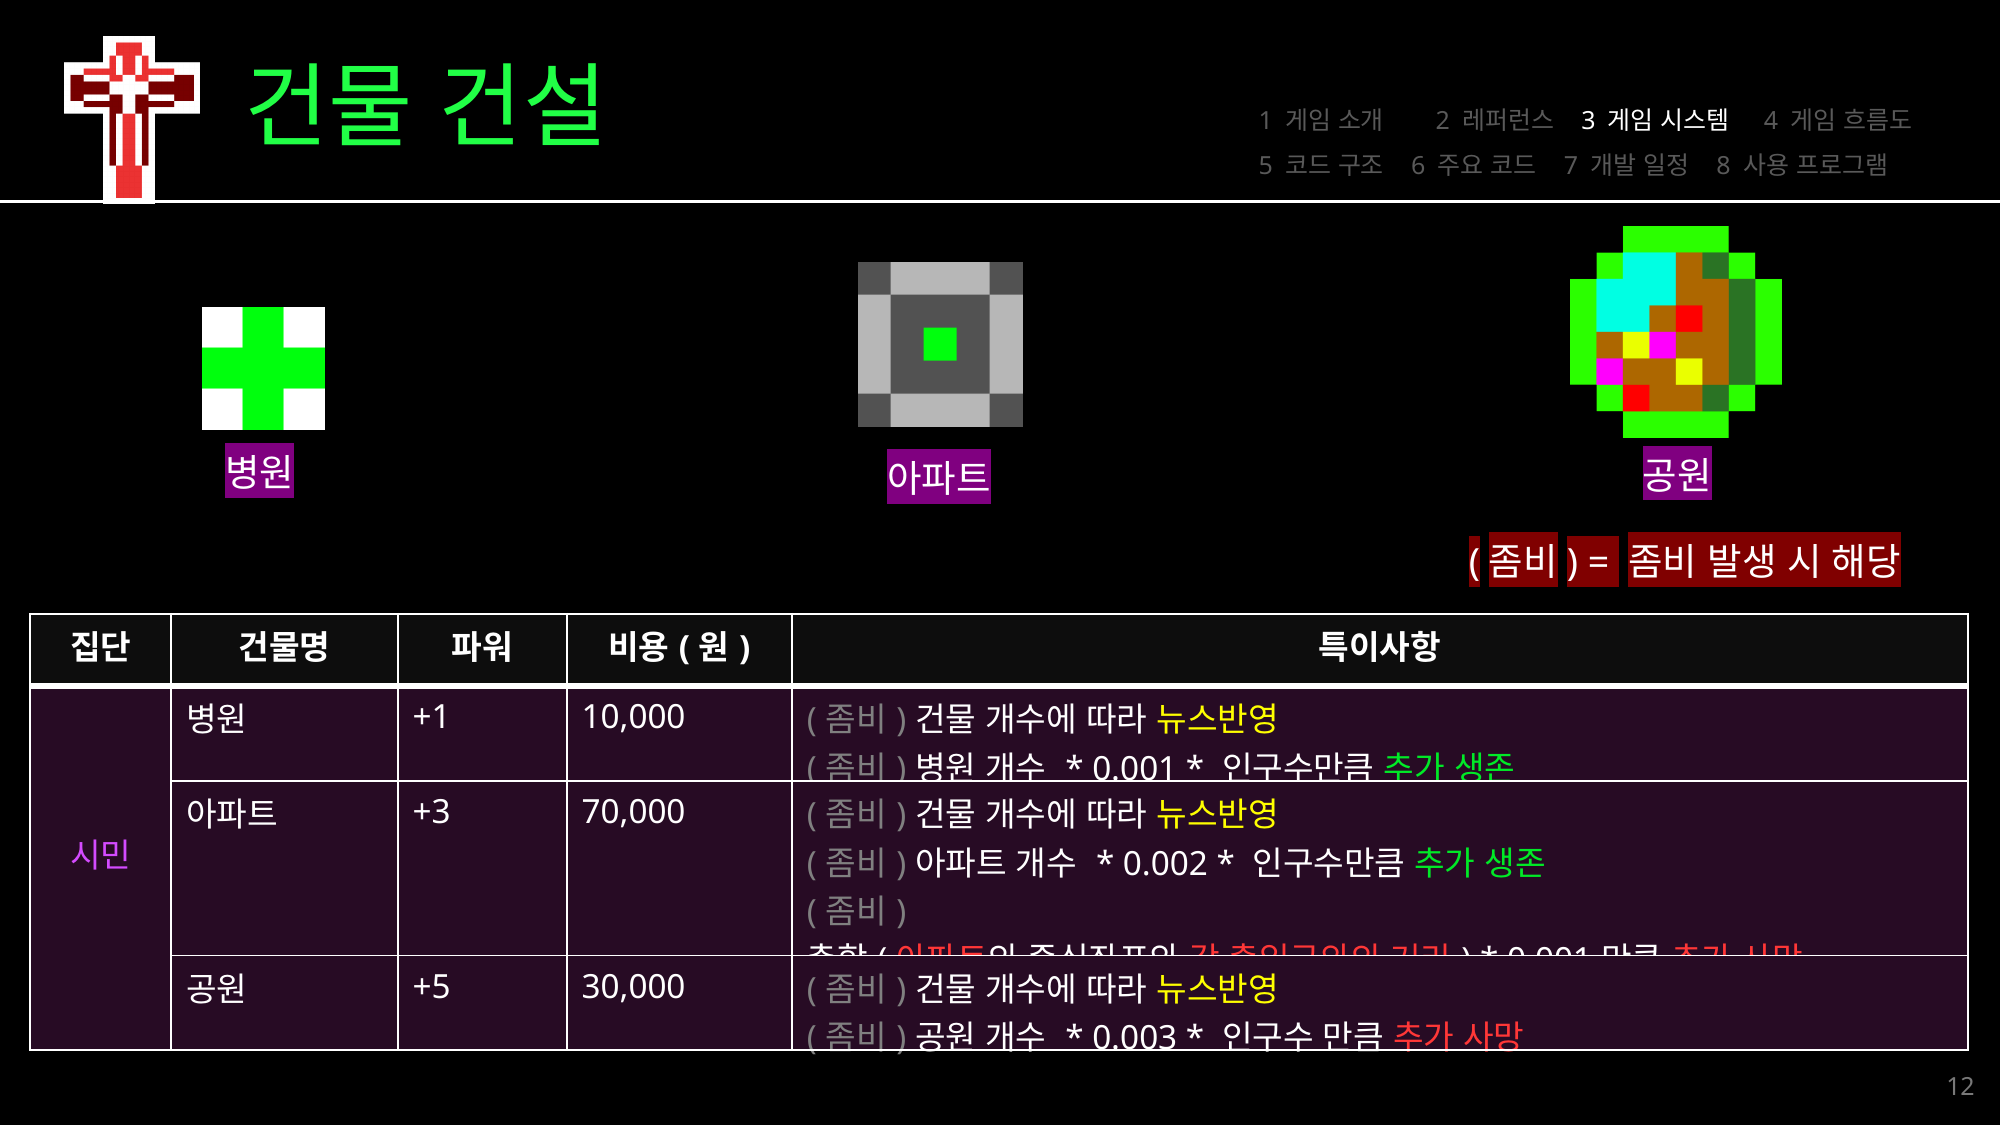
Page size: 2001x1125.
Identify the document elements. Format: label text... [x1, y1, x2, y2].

picture [201, 306, 325, 430]
table_cell (좀비)건물 개수에 따라 뉴스반영 (좀비)병원 개수 * 0.001 * 인구수만큼 추가 생존 [793, 689, 1967, 780]
text_box 아파트 [872, 448, 1037, 508]
table_cell 아파트 [172, 782, 397, 955]
table_cell +1 [399, 689, 566, 780]
table_header 파워 [399, 615, 566, 683]
table_cell +3 [399, 782, 566, 955]
table_cell (좀비)건물 개수에 따라 뉴스반영 (좀비)아파트 개수 * 0.002 * 인구수만큼 추가 생존 (좀비) 총합(아파트의 중심좌표와 각 출입구와의 거리) * 0.001만큼 추가 사망 [793, 782, 1967, 955]
slide_number 12 [1539, 1057, 1990, 1118]
text_box 병원 [210, 441, 333, 502]
table_cell 30,000 [568, 956, 791, 1049]
table_cell 10,000 [568, 689, 791, 780]
table_cell (좀비)건물 개수에 따라 뉴스반영 (좀비)공원 개수 * 0.003 * 인구수 만큼 추가 사망 [793, 956, 1967, 1049]
table_cell 시민 [31, 689, 170, 1049]
table_cell 70,000 [568, 782, 791, 955]
text_box 공원 [1628, 444, 1749, 504]
picture [1570, 226, 1782, 438]
text_box 건물 건설 [229, 40, 930, 166]
picture [64, 35, 201, 201]
table_header 특이사항 [793, 615, 1967, 683]
table_cell +5 [399, 956, 566, 1049]
text_box 1 게임 소개 2 레퍼런스 3 게임 시스템 4 게임 흐름도 5 코드 구조 6 주요 코드 7 개발 일정 8 사용 프로그램 [1243, 82, 2000, 187]
text_box (좀비) = 좀비 발생 시 해당 [1453, 530, 1977, 591]
table_cell 공원 [172, 956, 397, 1049]
table_header 집단 [31, 615, 170, 683]
table_cell 병원 [172, 689, 397, 780]
table_header 비용(원) [568, 615, 791, 683]
picture [857, 262, 1023, 428]
table_header 건물명 [172, 615, 397, 683]
text_box [0, 0, 2000, 200]
text_box [0, 203, 2000, 1125]
